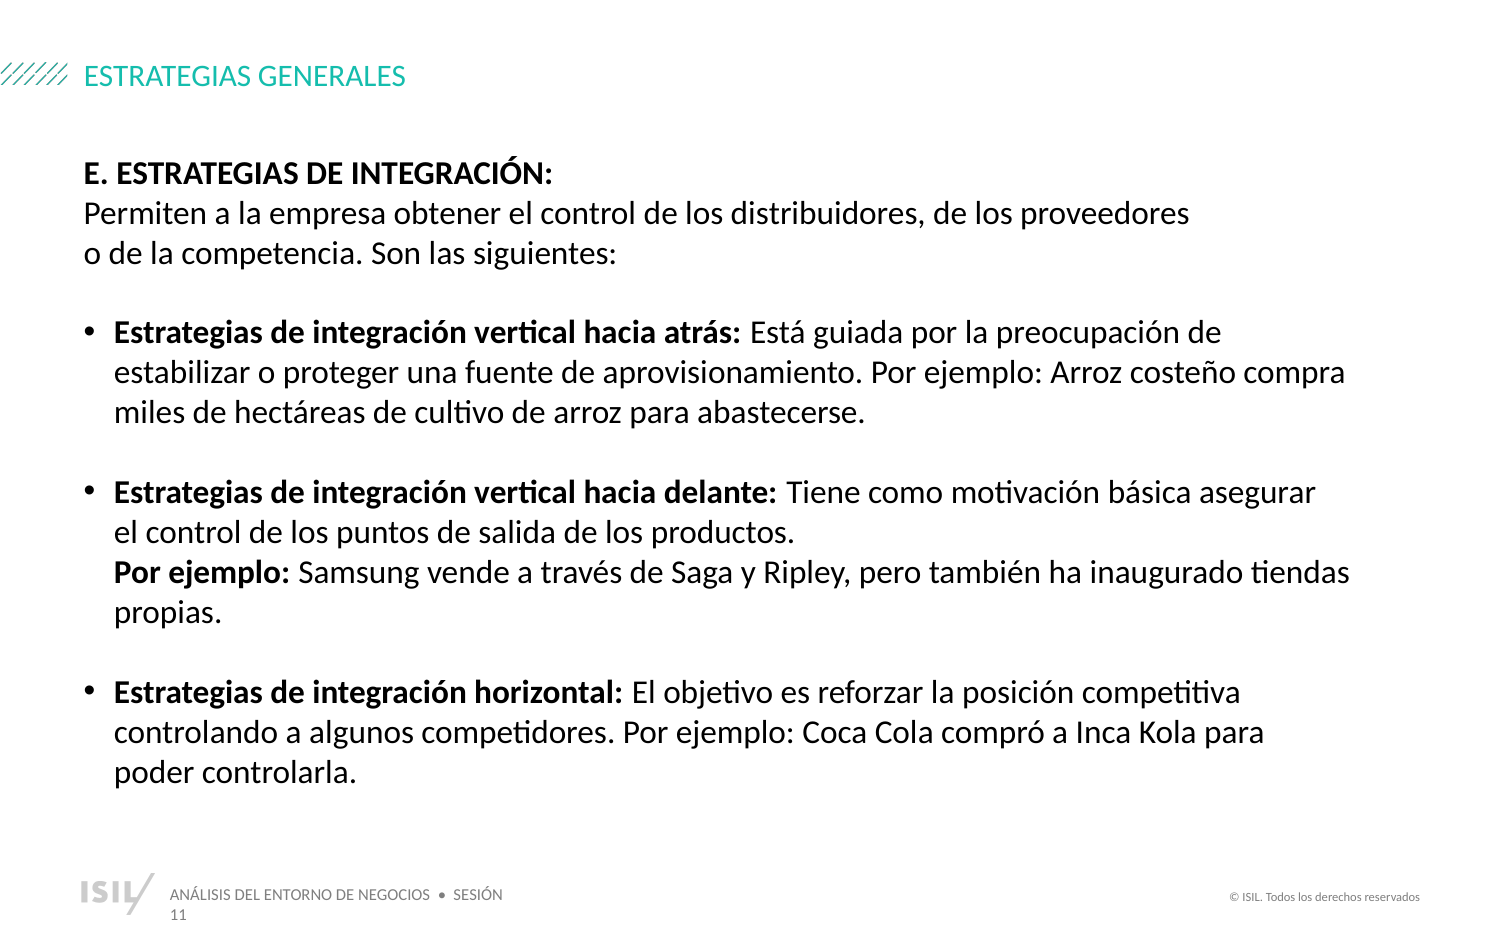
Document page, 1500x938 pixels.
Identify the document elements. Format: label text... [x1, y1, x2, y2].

picture [0, 62, 68, 86]
text_box ESTRATEGIAS GENERALES [83, 54, 1297, 93]
text_box E. ESTRATEGIAS DE INTEGRACIÓN: Permiten a la empresa obtener el control de los distribuidores, de los proveedores o de la competencia. Son las siguientes: Estrategias de integración vertical hacia atrás: Está guiada por la preocupación de estabilizar o proteger una fuente de aprovisionamiento. Por ejemplo: Arroz costeño compra miles de hectáreas de cultivo de arroz para abastecerse. Estrategias de integración vertical hacia delante: Tiene como motivación básica asegurar el control de los puntos de salida de los productos. Por ejemplo: Samsung vende a través de Saga y Ripley, pero también ha inaugurado tiendas propias. Estrategias de integración horizontal: El objetivo es reforzar la posición competitiva controlando a algunos competidores. Por ejemplo: Coca Cola compró a Inca Kola para poder controlarla. [83, 151, 1353, 790]
